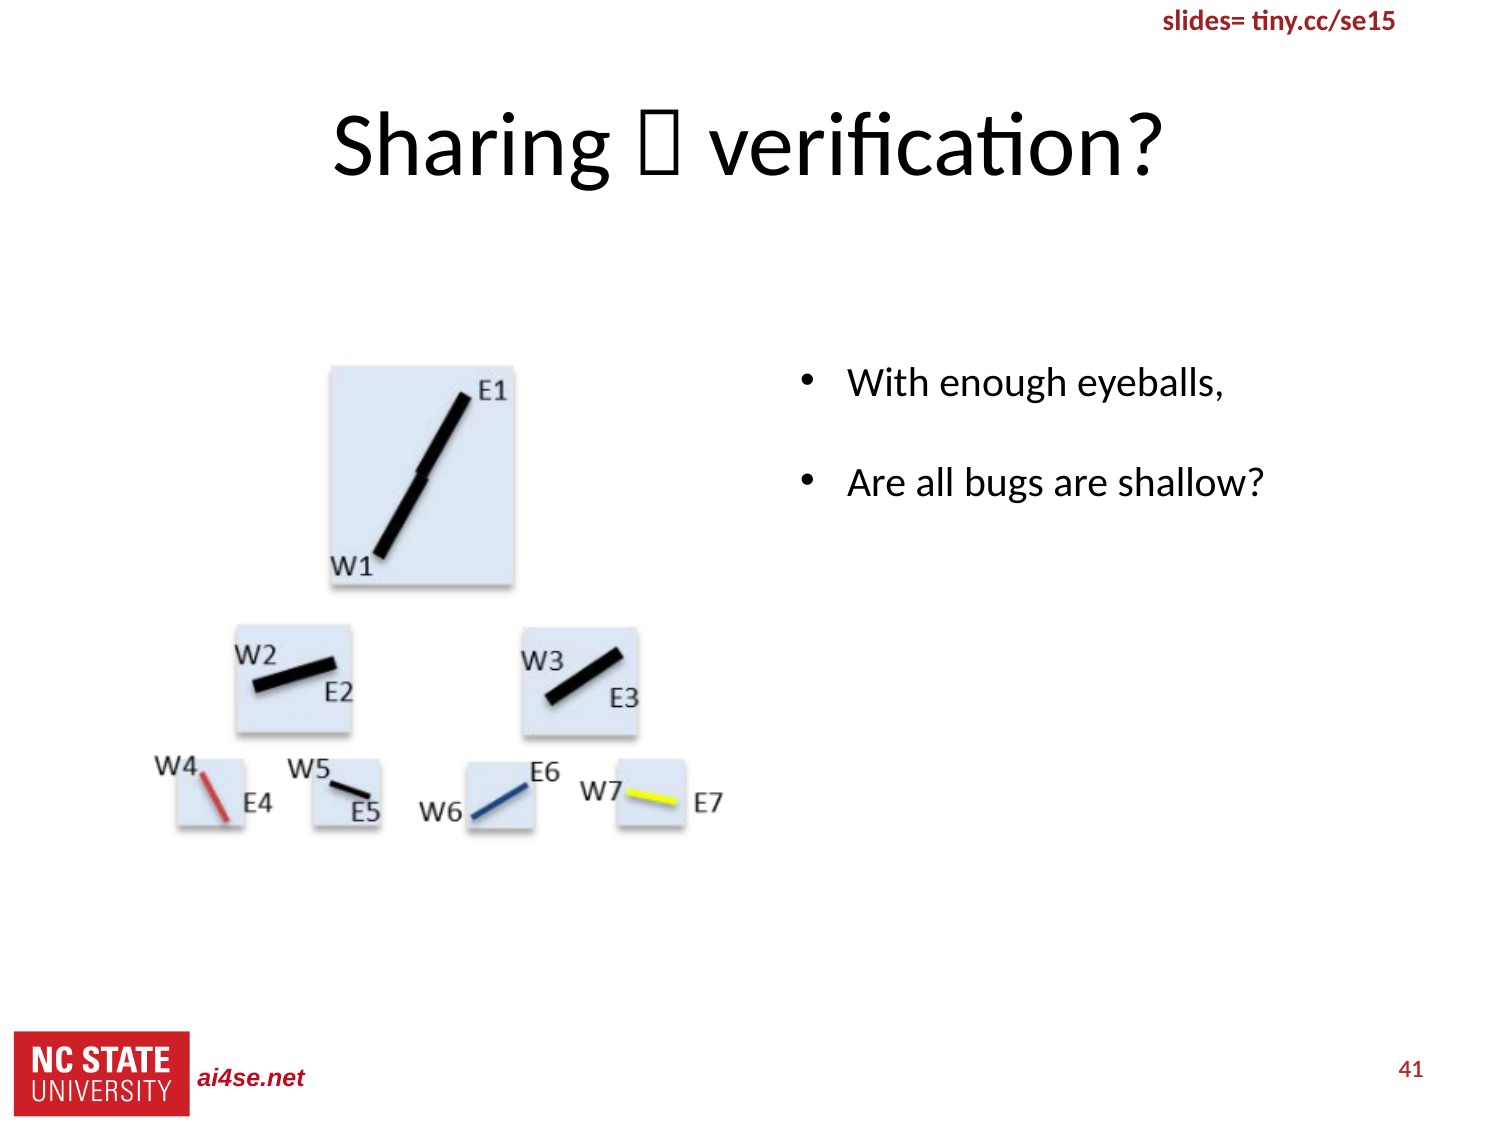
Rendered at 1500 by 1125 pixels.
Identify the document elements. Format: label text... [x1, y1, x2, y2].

picture [74, 317, 751, 850]
picture [13, 1030, 191, 1118]
text_box With enough eyeballs, Are all bugs are shallow? [785, 347, 1451, 512]
title Sharing  verification? [75, 45, 1425, 233]
